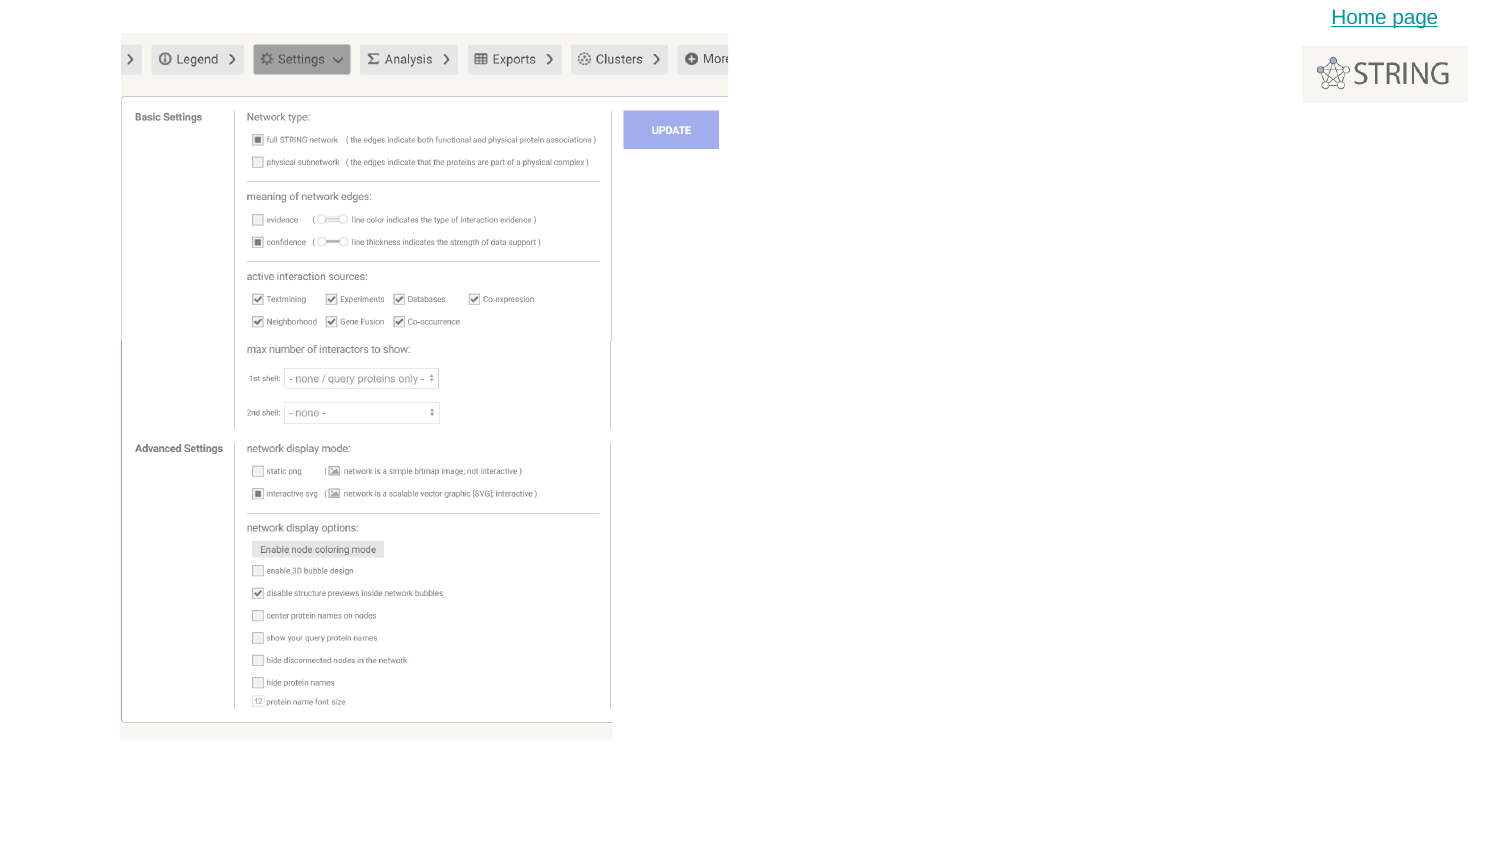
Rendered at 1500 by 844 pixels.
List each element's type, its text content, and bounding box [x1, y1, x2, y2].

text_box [119, 33, 729, 740]
text_box Home page [1284, 0, 1485, 42]
picture [1302, 46, 1468, 103]
